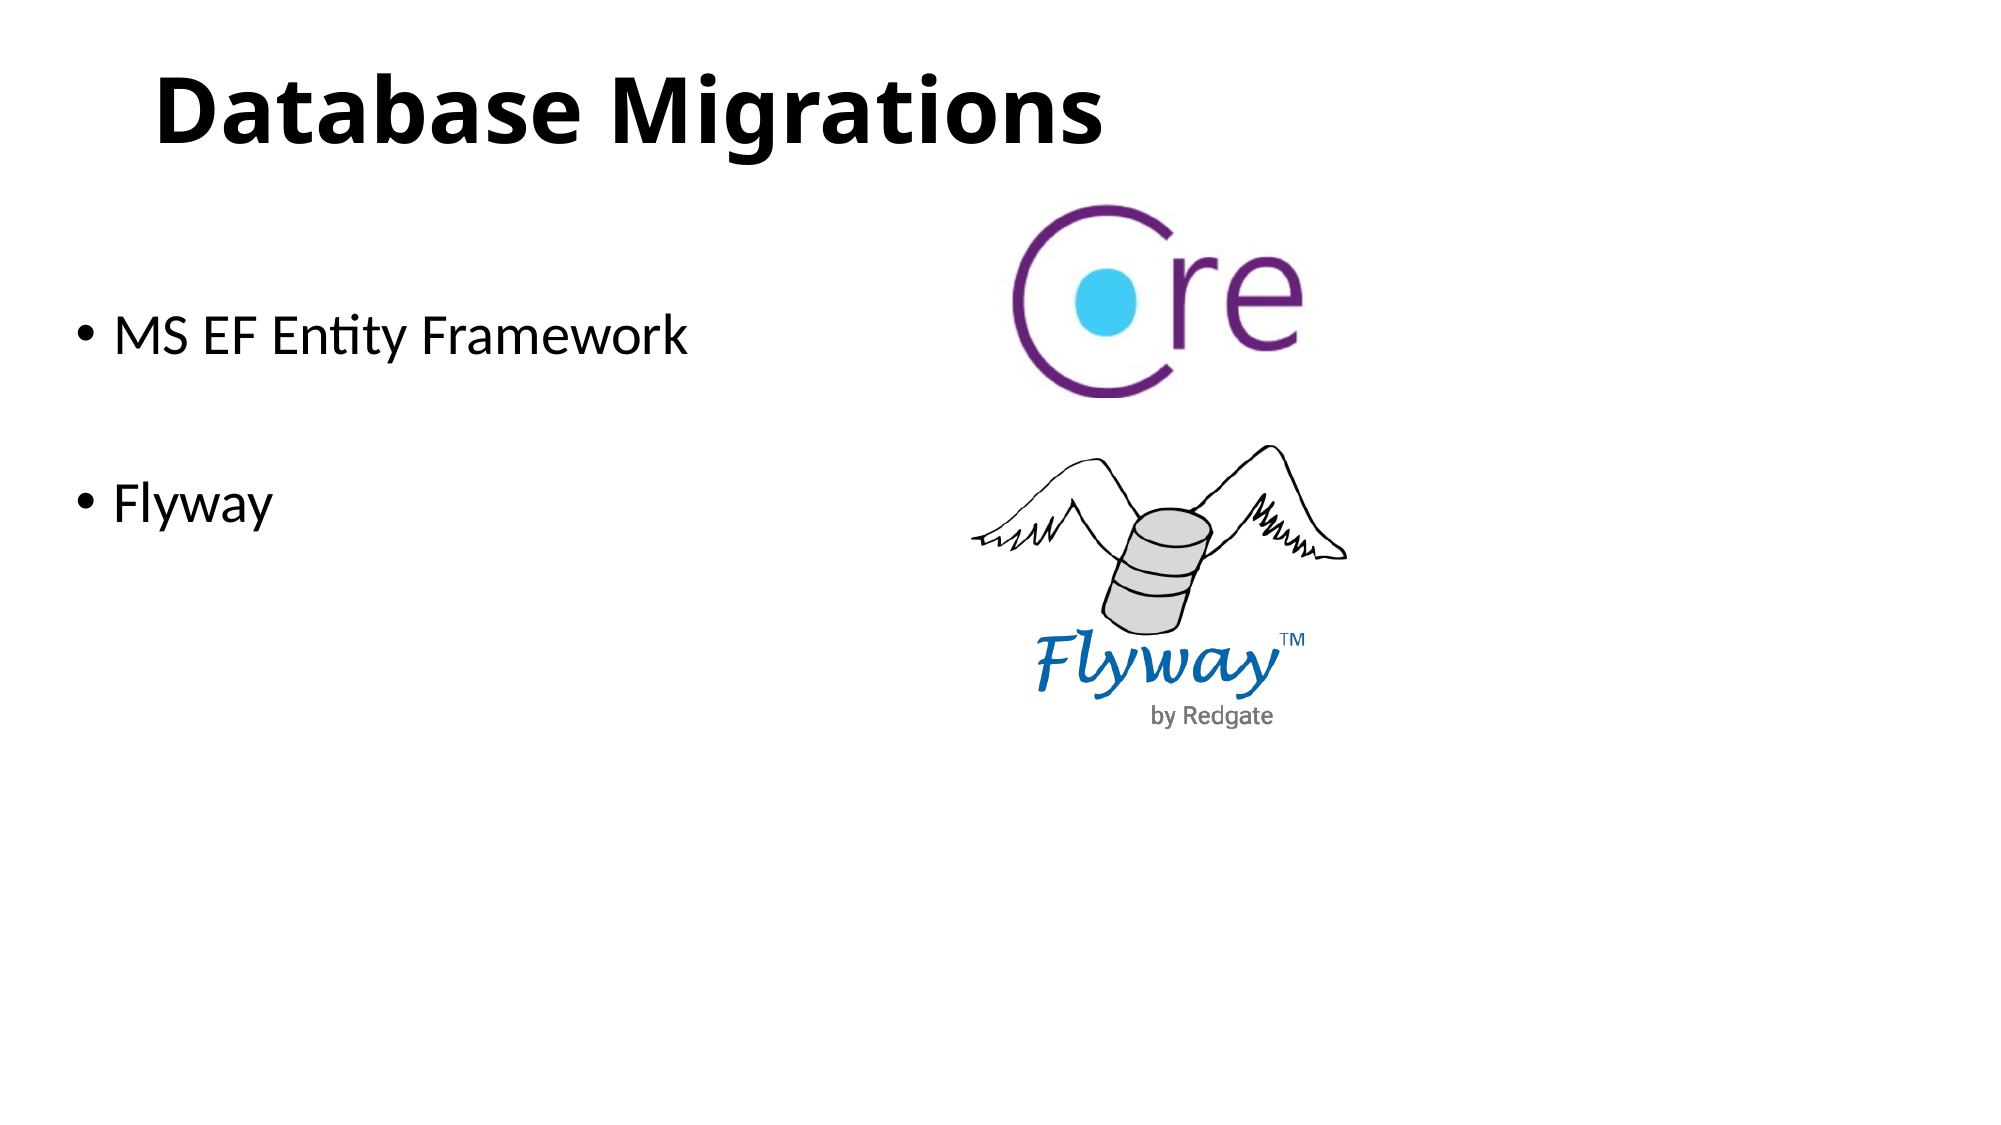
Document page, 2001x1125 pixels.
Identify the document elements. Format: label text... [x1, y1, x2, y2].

list MS EF Entity Framework Flyway [60, 206, 1786, 1014]
picture [922, 198, 1396, 398]
picture [971, 445, 1347, 744]
title Database Migrations [137, 59, 1863, 278]
